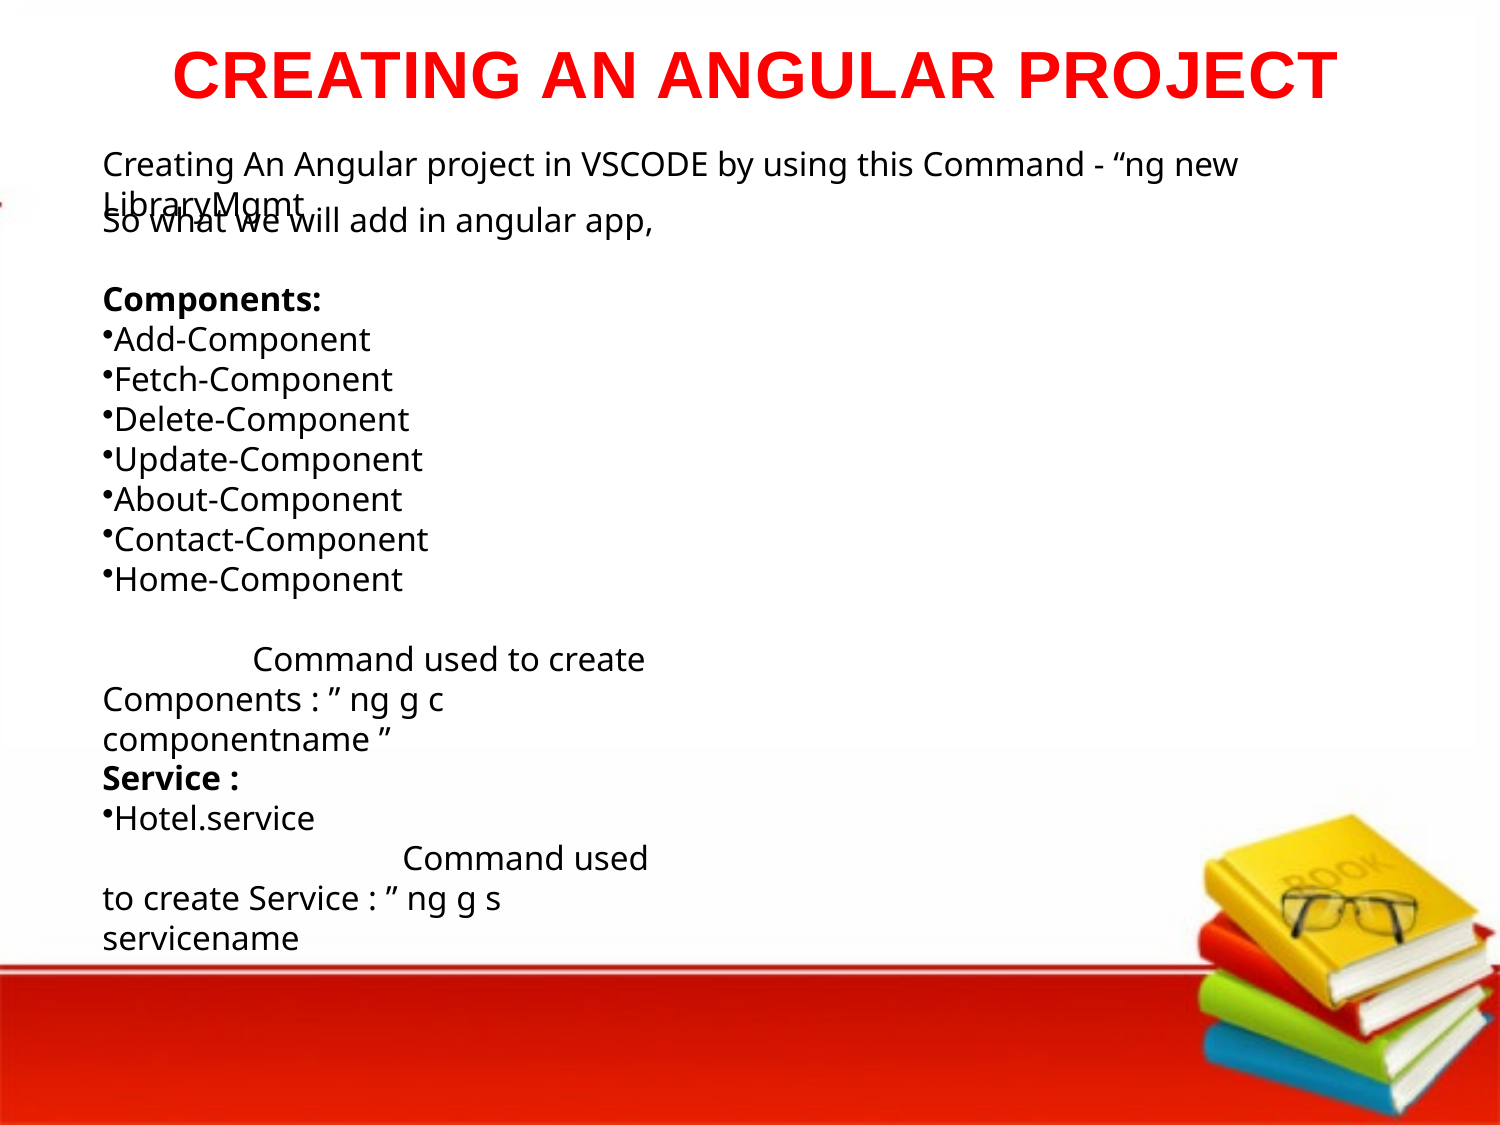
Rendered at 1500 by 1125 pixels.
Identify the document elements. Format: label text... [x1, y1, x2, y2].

text_box So what we will add in angular app, Components: Add-Component Fetch-Component Delete-Component Update-Component About-Component Contact-Component Home-Component Command used to create Components : ” ng g c componentname ” Service : Hotel.service Command used to create Service : ” ng g s servicename [87, 231, 675, 965]
picture [0, 0, 1500, 1125]
text_box CREATING AN ANGULAR PROJECT [128, 24, 1383, 120]
text_box Creating An Angular project in VSCODE by using this Command - “ng new LibraryMgmt [87, 135, 1400, 231]
